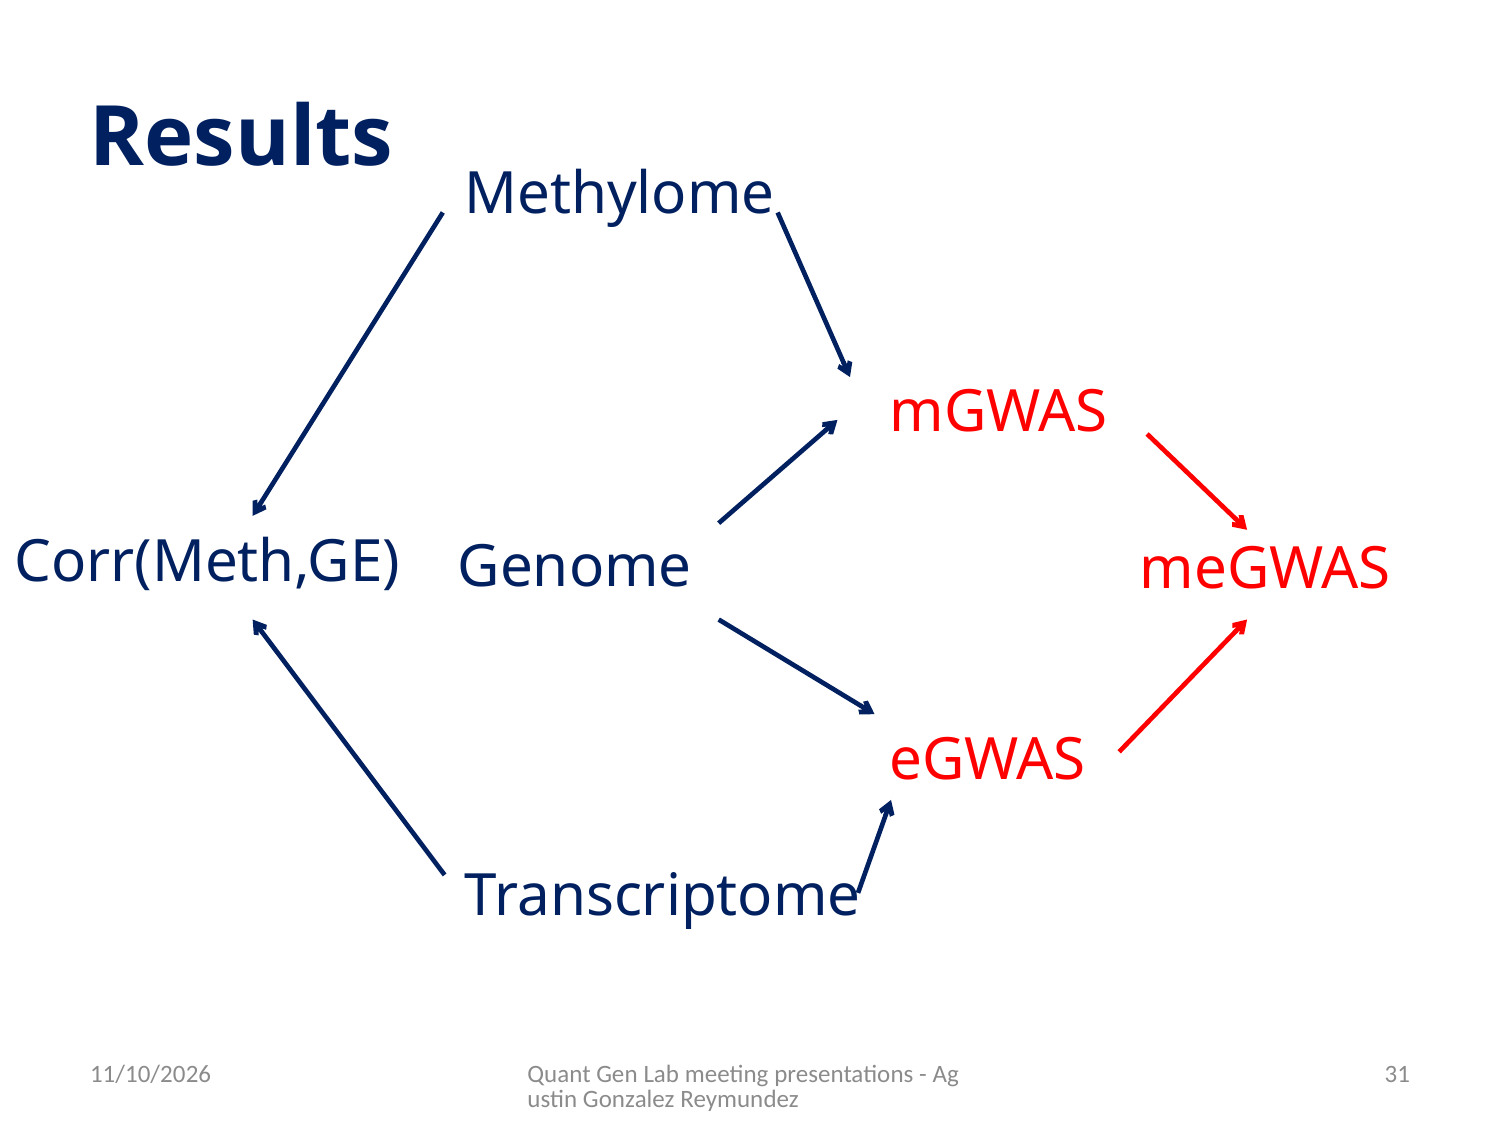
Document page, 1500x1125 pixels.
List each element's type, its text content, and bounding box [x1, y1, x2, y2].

text_box Results [74, 75, 1363, 190]
text_box Transcriptome [450, 849, 875, 1005]
text_box meGWAS [1124, 523, 1500, 608]
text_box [1146, 433, 1248, 531]
text_box Genome [442, 521, 949, 606]
slide_number 31 [1074, 1042, 1425, 1103]
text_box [252, 619, 445, 876]
text_box eGWAS [874, 714, 1325, 799]
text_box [857, 799, 892, 894]
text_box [1118, 619, 1248, 753]
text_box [718, 619, 875, 715]
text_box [252, 212, 444, 517]
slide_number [75, 1042, 425, 1103]
text_box Corr(Meth,GE) [0, 515, 506, 601]
text_box mGWAS [874, 365, 1325, 451]
text_box Methylome [450, 148, 875, 233]
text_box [777, 212, 851, 378]
footer Quant Gen Lab meeting presentations - Agustin Gonzalez Reymundez [512, 1042, 988, 1103]
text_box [718, 419, 838, 524]
